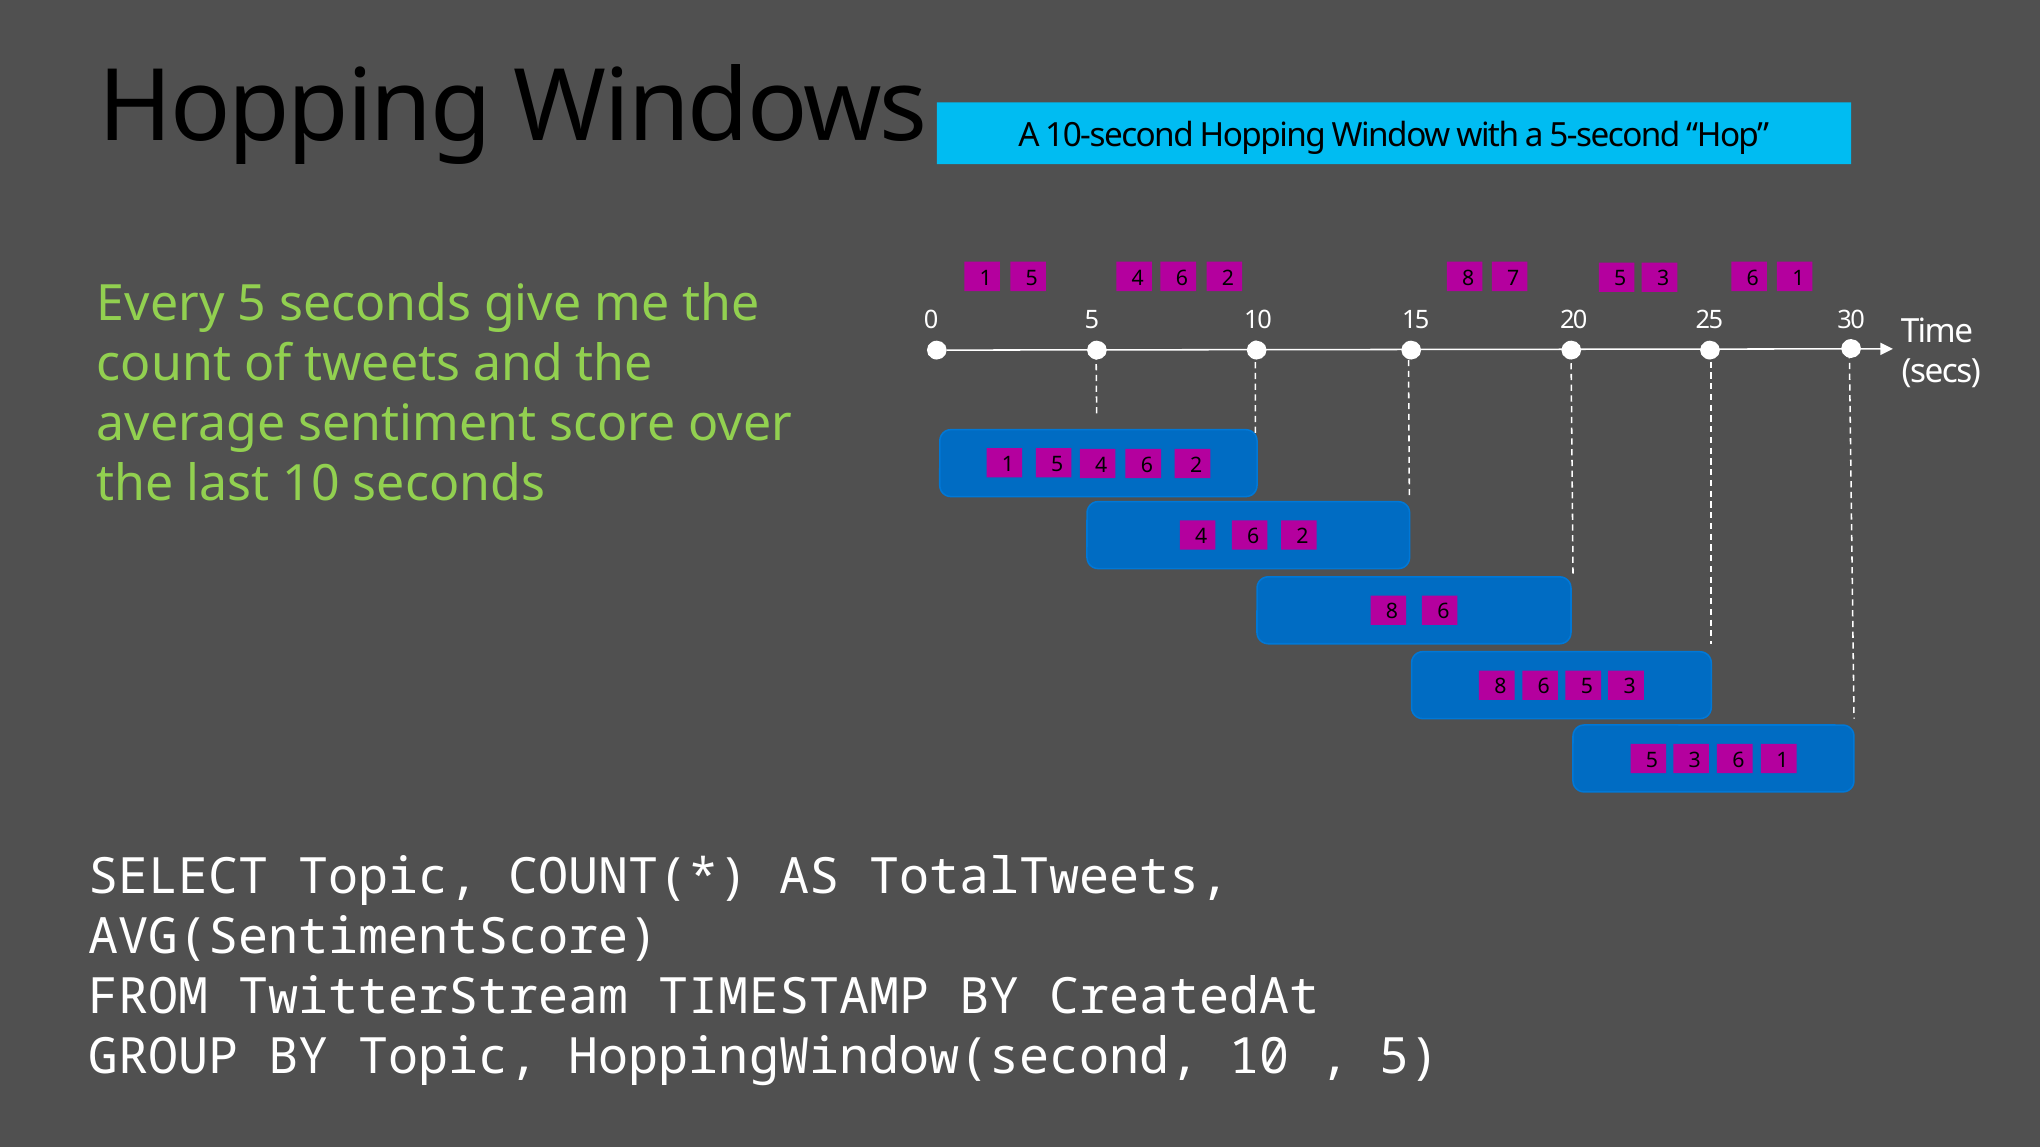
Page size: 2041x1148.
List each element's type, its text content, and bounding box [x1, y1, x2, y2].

text_box 1 [1760, 743, 1797, 774]
text_box 8 [1446, 261, 1483, 292]
text_box 5 [1035, 447, 1072, 478]
text_box A 10-second Hopping Window with a 5-second “Hop” [936, 102, 1852, 165]
text_box 1 [986, 447, 1023, 478]
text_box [1570, 352, 1574, 577]
text_box 4 [1079, 448, 1116, 479]
text_box 20 [1560, 302, 1588, 334]
text_box 3 [1672, 743, 1710, 774]
text_box [1400, 351, 1408, 360]
text_box 25 [1695, 302, 1723, 334]
text_box SELECT Topic, COUNT(*) AS TotalTweets, AVG(SentimentScore) FROM TwitterStream TIMESTAMP BY CreatedAt GROUP BY Topic, HoppingWindow(second, 10 , 5) [74, 836, 1745, 1091]
text_box 6 [1521, 670, 1559, 701]
text_box [1086, 351, 1108, 361]
text_box [1255, 339, 1267, 348]
text_box 5 [1009, 261, 1047, 292]
text_box 4 [1179, 520, 1216, 551]
text_box 6 [1421, 595, 1458, 626]
text_box [1410, 351, 1422, 361]
text_box 3 [1607, 670, 1645, 701]
text_box 6 [1231, 520, 1268, 551]
text_box [1699, 351, 1710, 361]
text_box 30 [1837, 302, 1865, 334]
text_box 1 [1776, 261, 1813, 292]
text_box 6 [1160, 261, 1197, 292]
text_box [1086, 500, 1411, 570]
text_box 1 [963, 261, 1001, 292]
text_box [1410, 650, 1713, 720]
text_box [1855, 351, 1862, 358]
text_box [1246, 351, 1255, 361]
text_box [1840, 338, 1862, 348]
text_box 6 [1716, 743, 1753, 774]
text_box 2 [1174, 448, 1211, 479]
text_box 7 [1491, 261, 1528, 292]
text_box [1848, 341, 1855, 719]
text_box [1400, 339, 1422, 348]
text_box [938, 428, 1258, 498]
text_box 2 [1206, 261, 1243, 292]
text_box 2 [1280, 520, 1318, 551]
text_box 6 [1730, 261, 1768, 292]
text_box 4 [1116, 261, 1153, 292]
text_box [1840, 351, 1848, 359]
text_box [926, 339, 948, 361]
text_box [1699, 339, 1721, 348]
text_box 5 [1565, 670, 1602, 701]
text_box 3 [1641, 262, 1678, 293]
text_box Every 5 seconds give me the count of tweets and the average sentiment score over the last 10 seconds [82, 262, 836, 518]
text_box 5 [1598, 262, 1635, 293]
text_box 8 [1370, 595, 1407, 626]
text_box 6 [1125, 448, 1162, 479]
text_box [1246, 340, 1255, 348]
text_box [1712, 351, 1721, 360]
text_box [1572, 724, 1855, 793]
text_box 5 [1630, 743, 1667, 774]
text_box 0 [923, 302, 939, 334]
text_box [1561, 339, 1582, 348]
text_box [1086, 339, 1108, 348]
text_box 15 [1402, 302, 1430, 334]
text_box [1256, 576, 1572, 645]
text_box [1560, 351, 1582, 361]
text_box 8 [1478, 670, 1515, 701]
text_box [1256, 351, 1268, 361]
title Hopping Windows [74, 39, 1940, 165]
text_box 10 [1244, 302, 1272, 334]
text_box 5 [1084, 302, 1100, 334]
text_box Time (secs) [1892, 308, 1981, 389]
